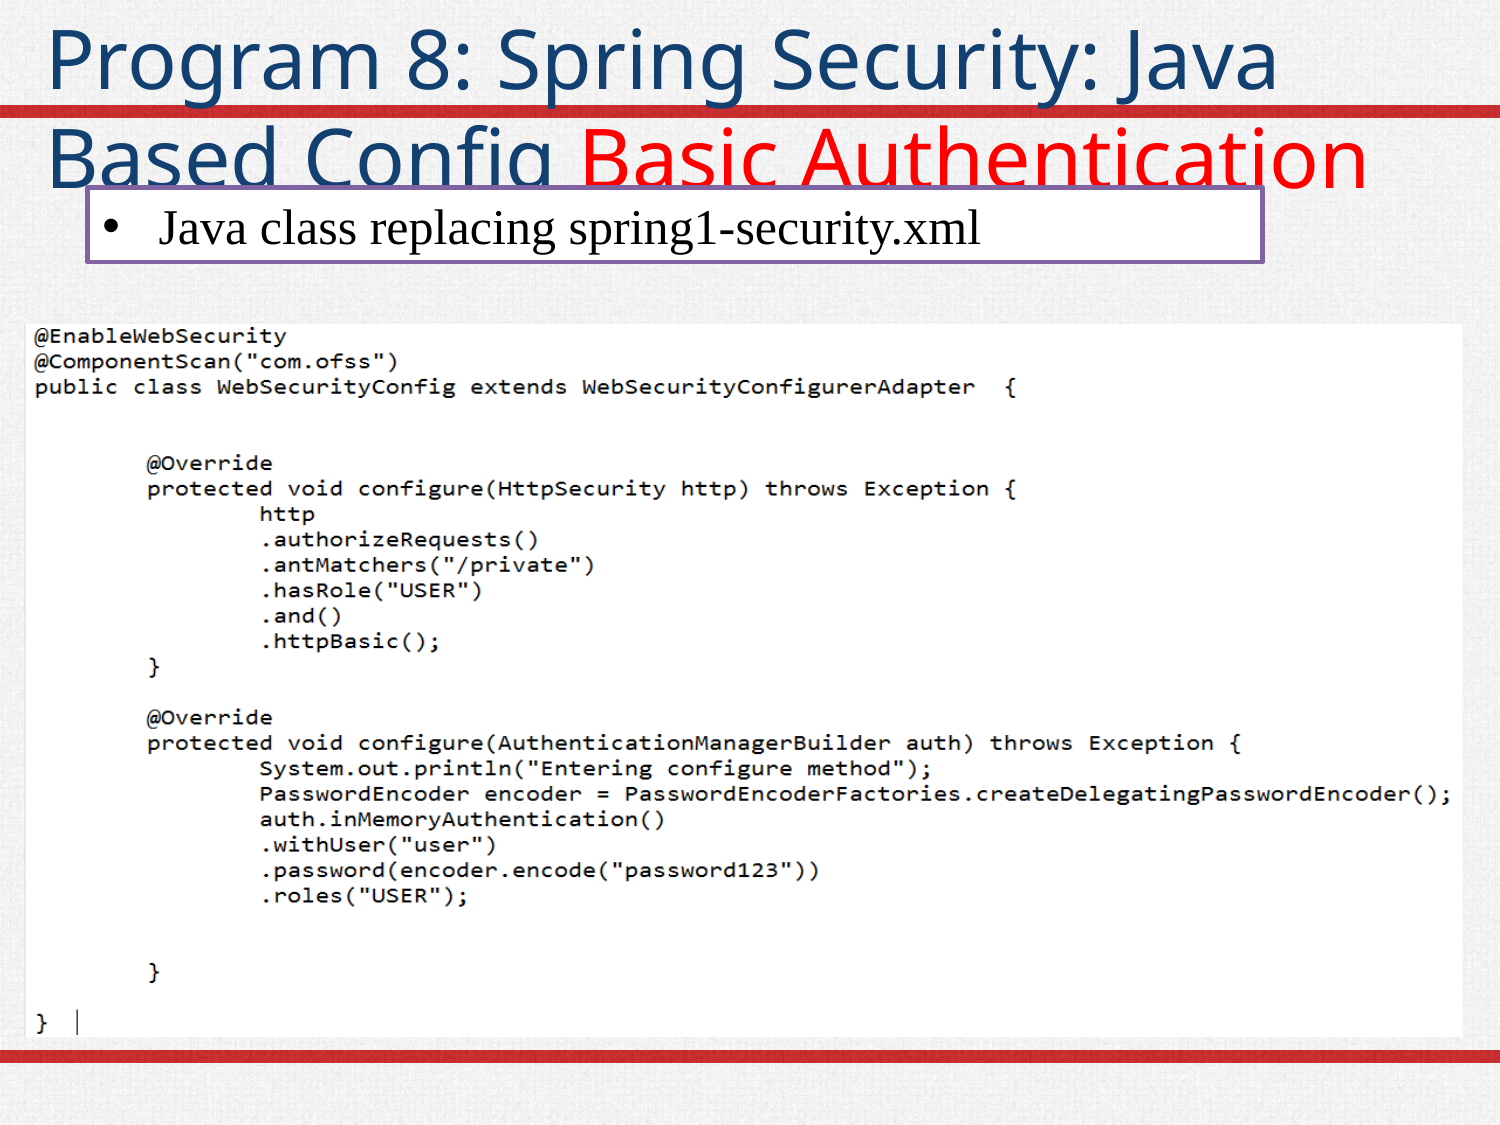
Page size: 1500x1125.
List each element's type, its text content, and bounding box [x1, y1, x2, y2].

text_box Java class replacing spring1-security.xml [85, 185, 1265, 264]
title Program 8: Spring Security: Java Based Config Basic Authentication [0, 0, 1500, 213]
picture [0, 213, 1500, 1125]
